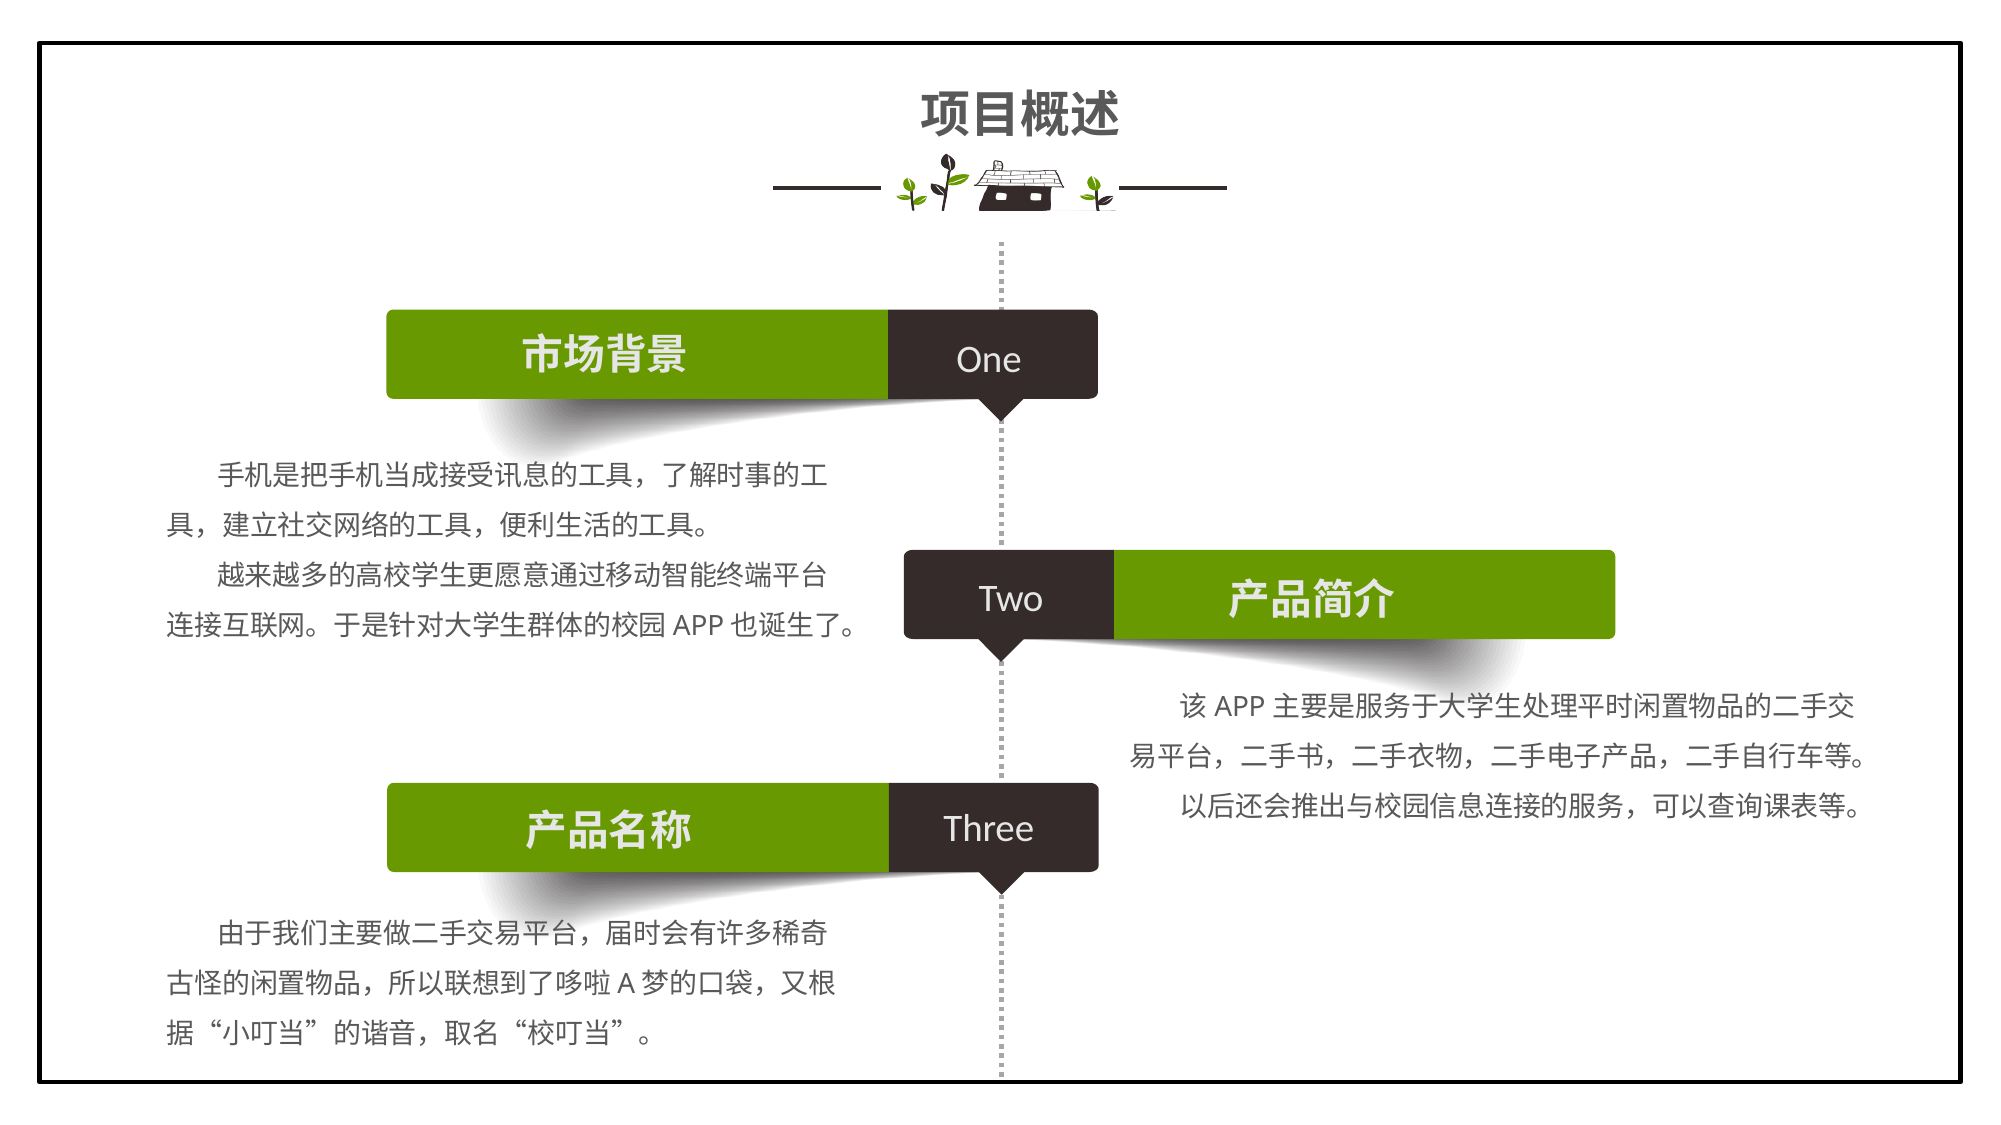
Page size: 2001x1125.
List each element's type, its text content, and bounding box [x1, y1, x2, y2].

text_box [37, 41, 1963, 1084]
text_box 该APP主要是服务于大学生处理平时闲置物品的二手交易平台，二手书，二手衣物，二手电子产品，二手自行车等。 以后还会推出与校园信息连接的服务，可以查询课表等。 [1114, 664, 1882, 830]
text_box 手机是把手机当成接受讯息的工具，了解时事的工具，建立社交网络的工具，便利生活的工具。 越来越多的高校学生更愿意通过移动智能终端平台连接互联网。于是针对大学生群体的校园APP也诞生了。 [151, 433, 863, 649]
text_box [903, 549, 1616, 709]
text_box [751, 74, 1290, 211]
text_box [386, 309, 1099, 469]
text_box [386, 782, 1099, 942]
text_box 由于我们主要做二手交易平台，届时会有许多稀奇古怪的闲置物品，所以联想到了哆啦A梦的口袋，又根据“小叮当”的谐音，取名“校叮当”。 [151, 891, 863, 1057]
